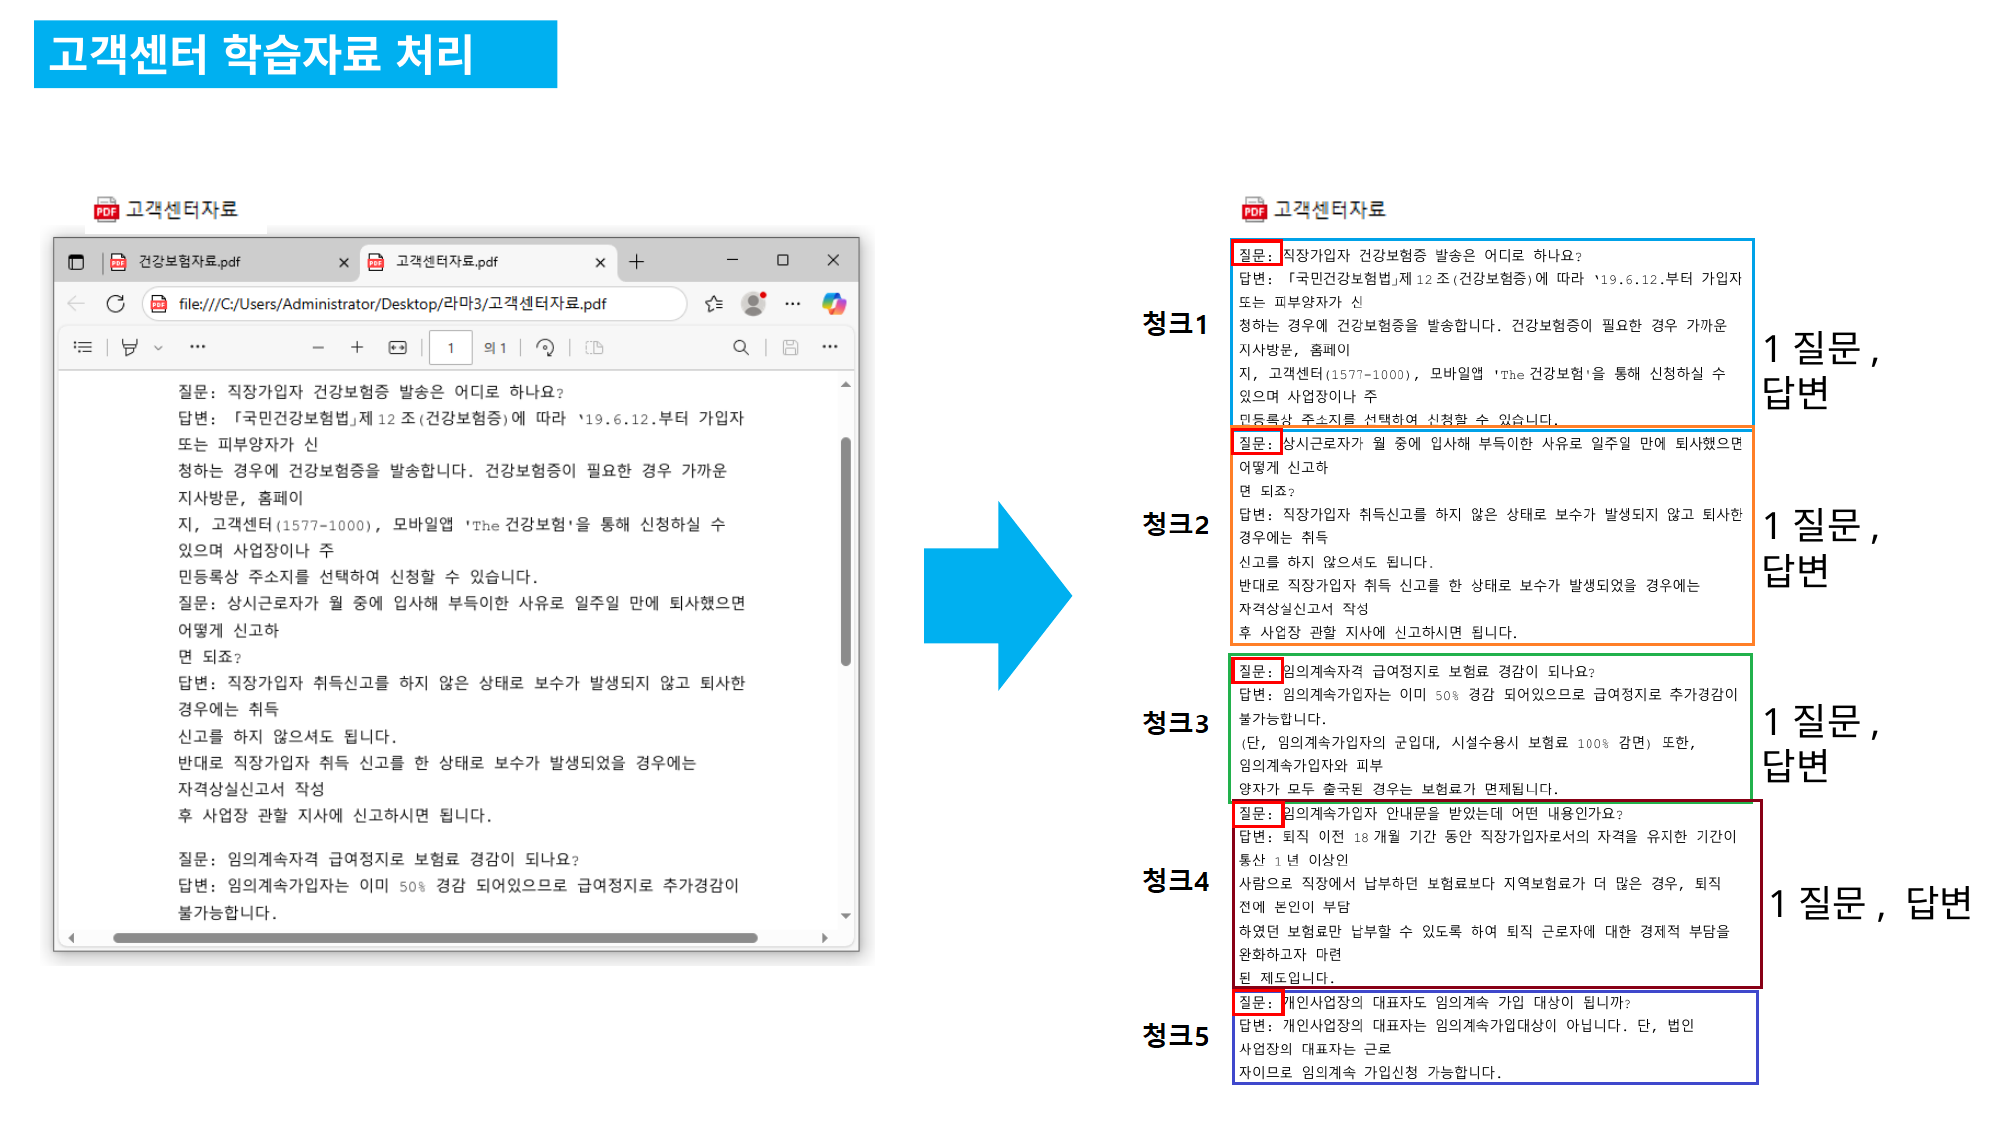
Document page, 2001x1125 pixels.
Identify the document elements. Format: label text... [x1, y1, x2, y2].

text_box 1질문, 답변 [1779, 495, 1974, 600]
picture [1133, 192, 1779, 1089]
text_box [923, 497, 1074, 694]
text_box 고객센터 학습자료 처리 [33, 19, 558, 89]
text_box 1질문, 답변 [1779, 872, 2000, 933]
text_box 1질문, 답변 [1779, 690, 1974, 796]
picture [40, 192, 875, 966]
text_box 1질문, 답변 [1779, 317, 1974, 423]
